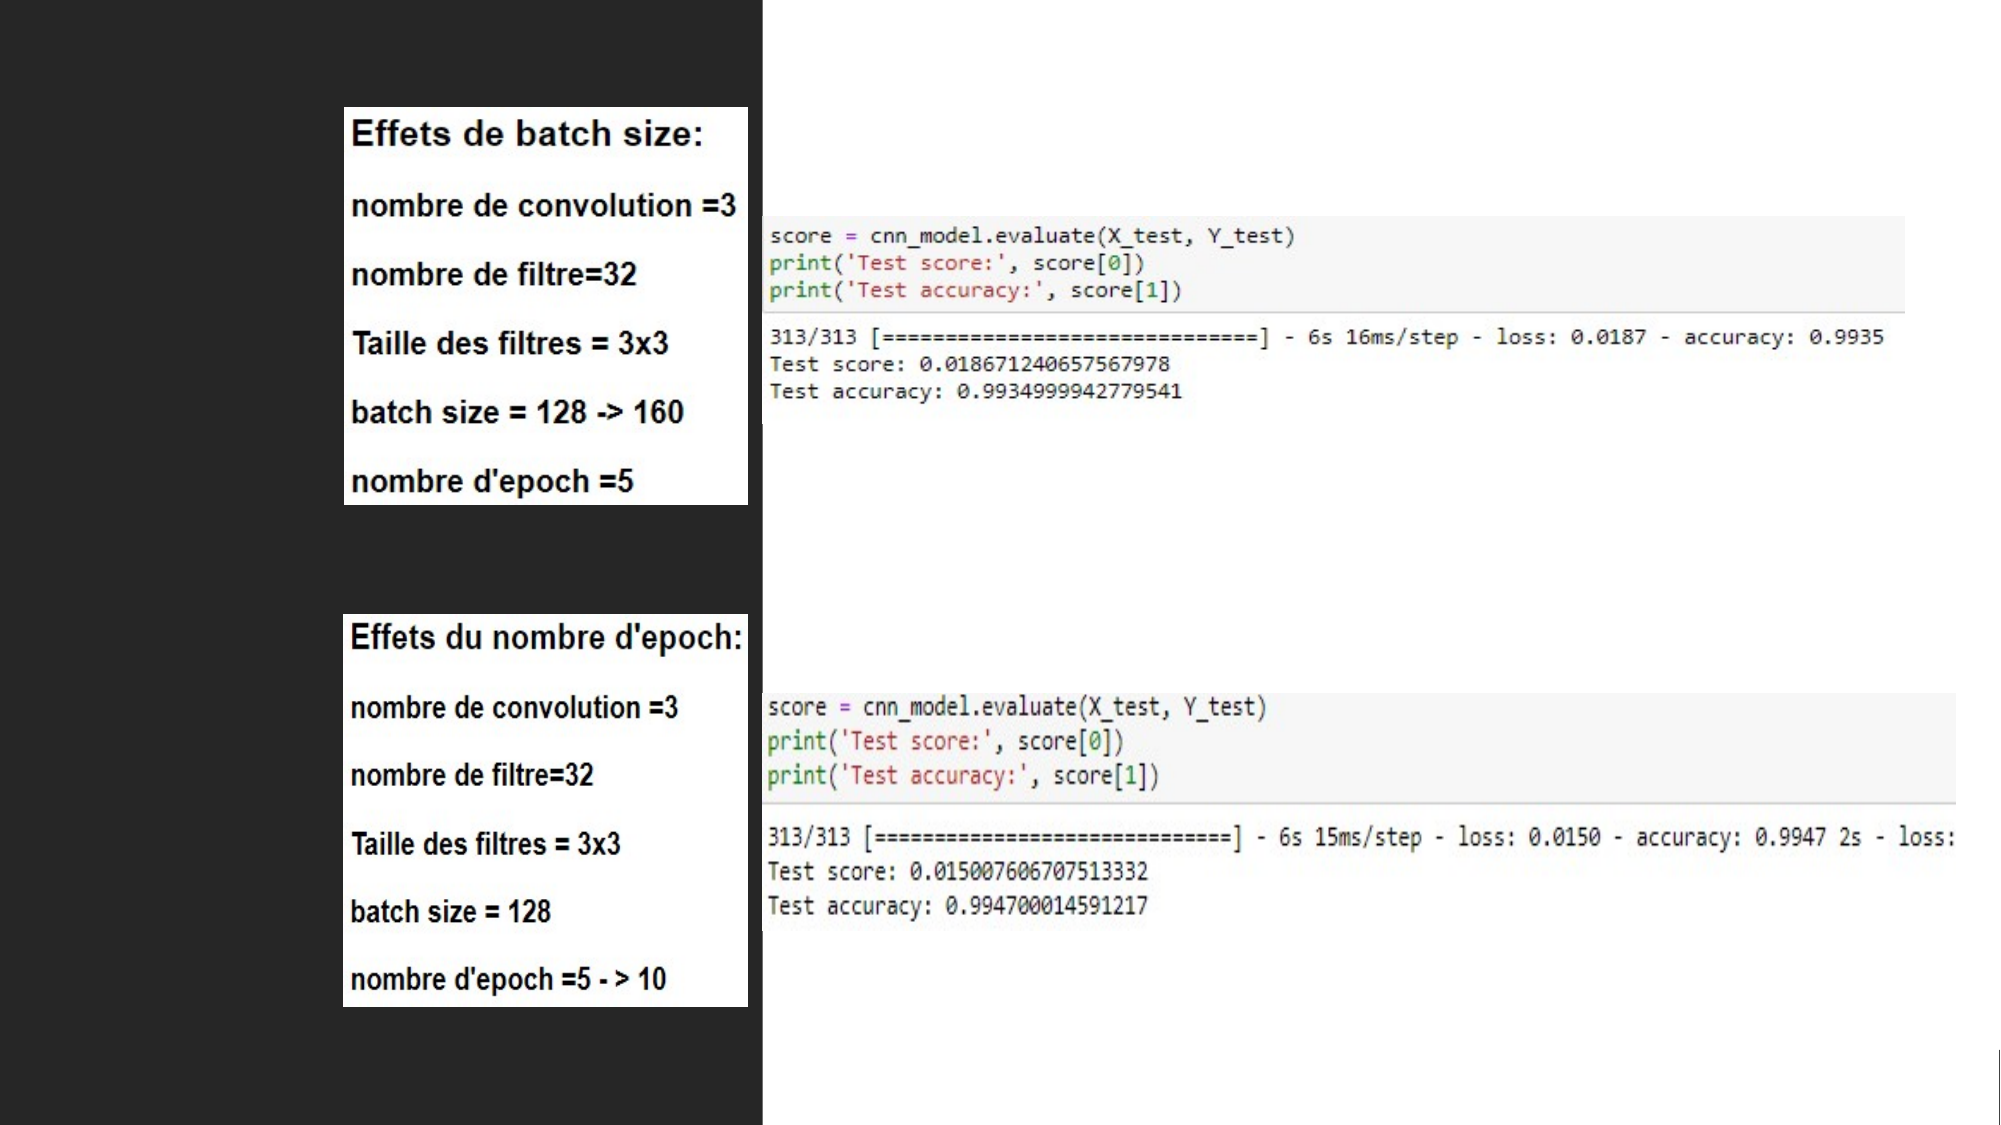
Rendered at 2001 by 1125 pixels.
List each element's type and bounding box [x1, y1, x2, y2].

picture [343, 614, 748, 1008]
picture [761, 215, 1905, 425]
picture [761, 692, 1957, 931]
picture [343, 106, 748, 505]
text_box [0, 0, 764, 1125]
text_box [764, 0, 2000, 1125]
